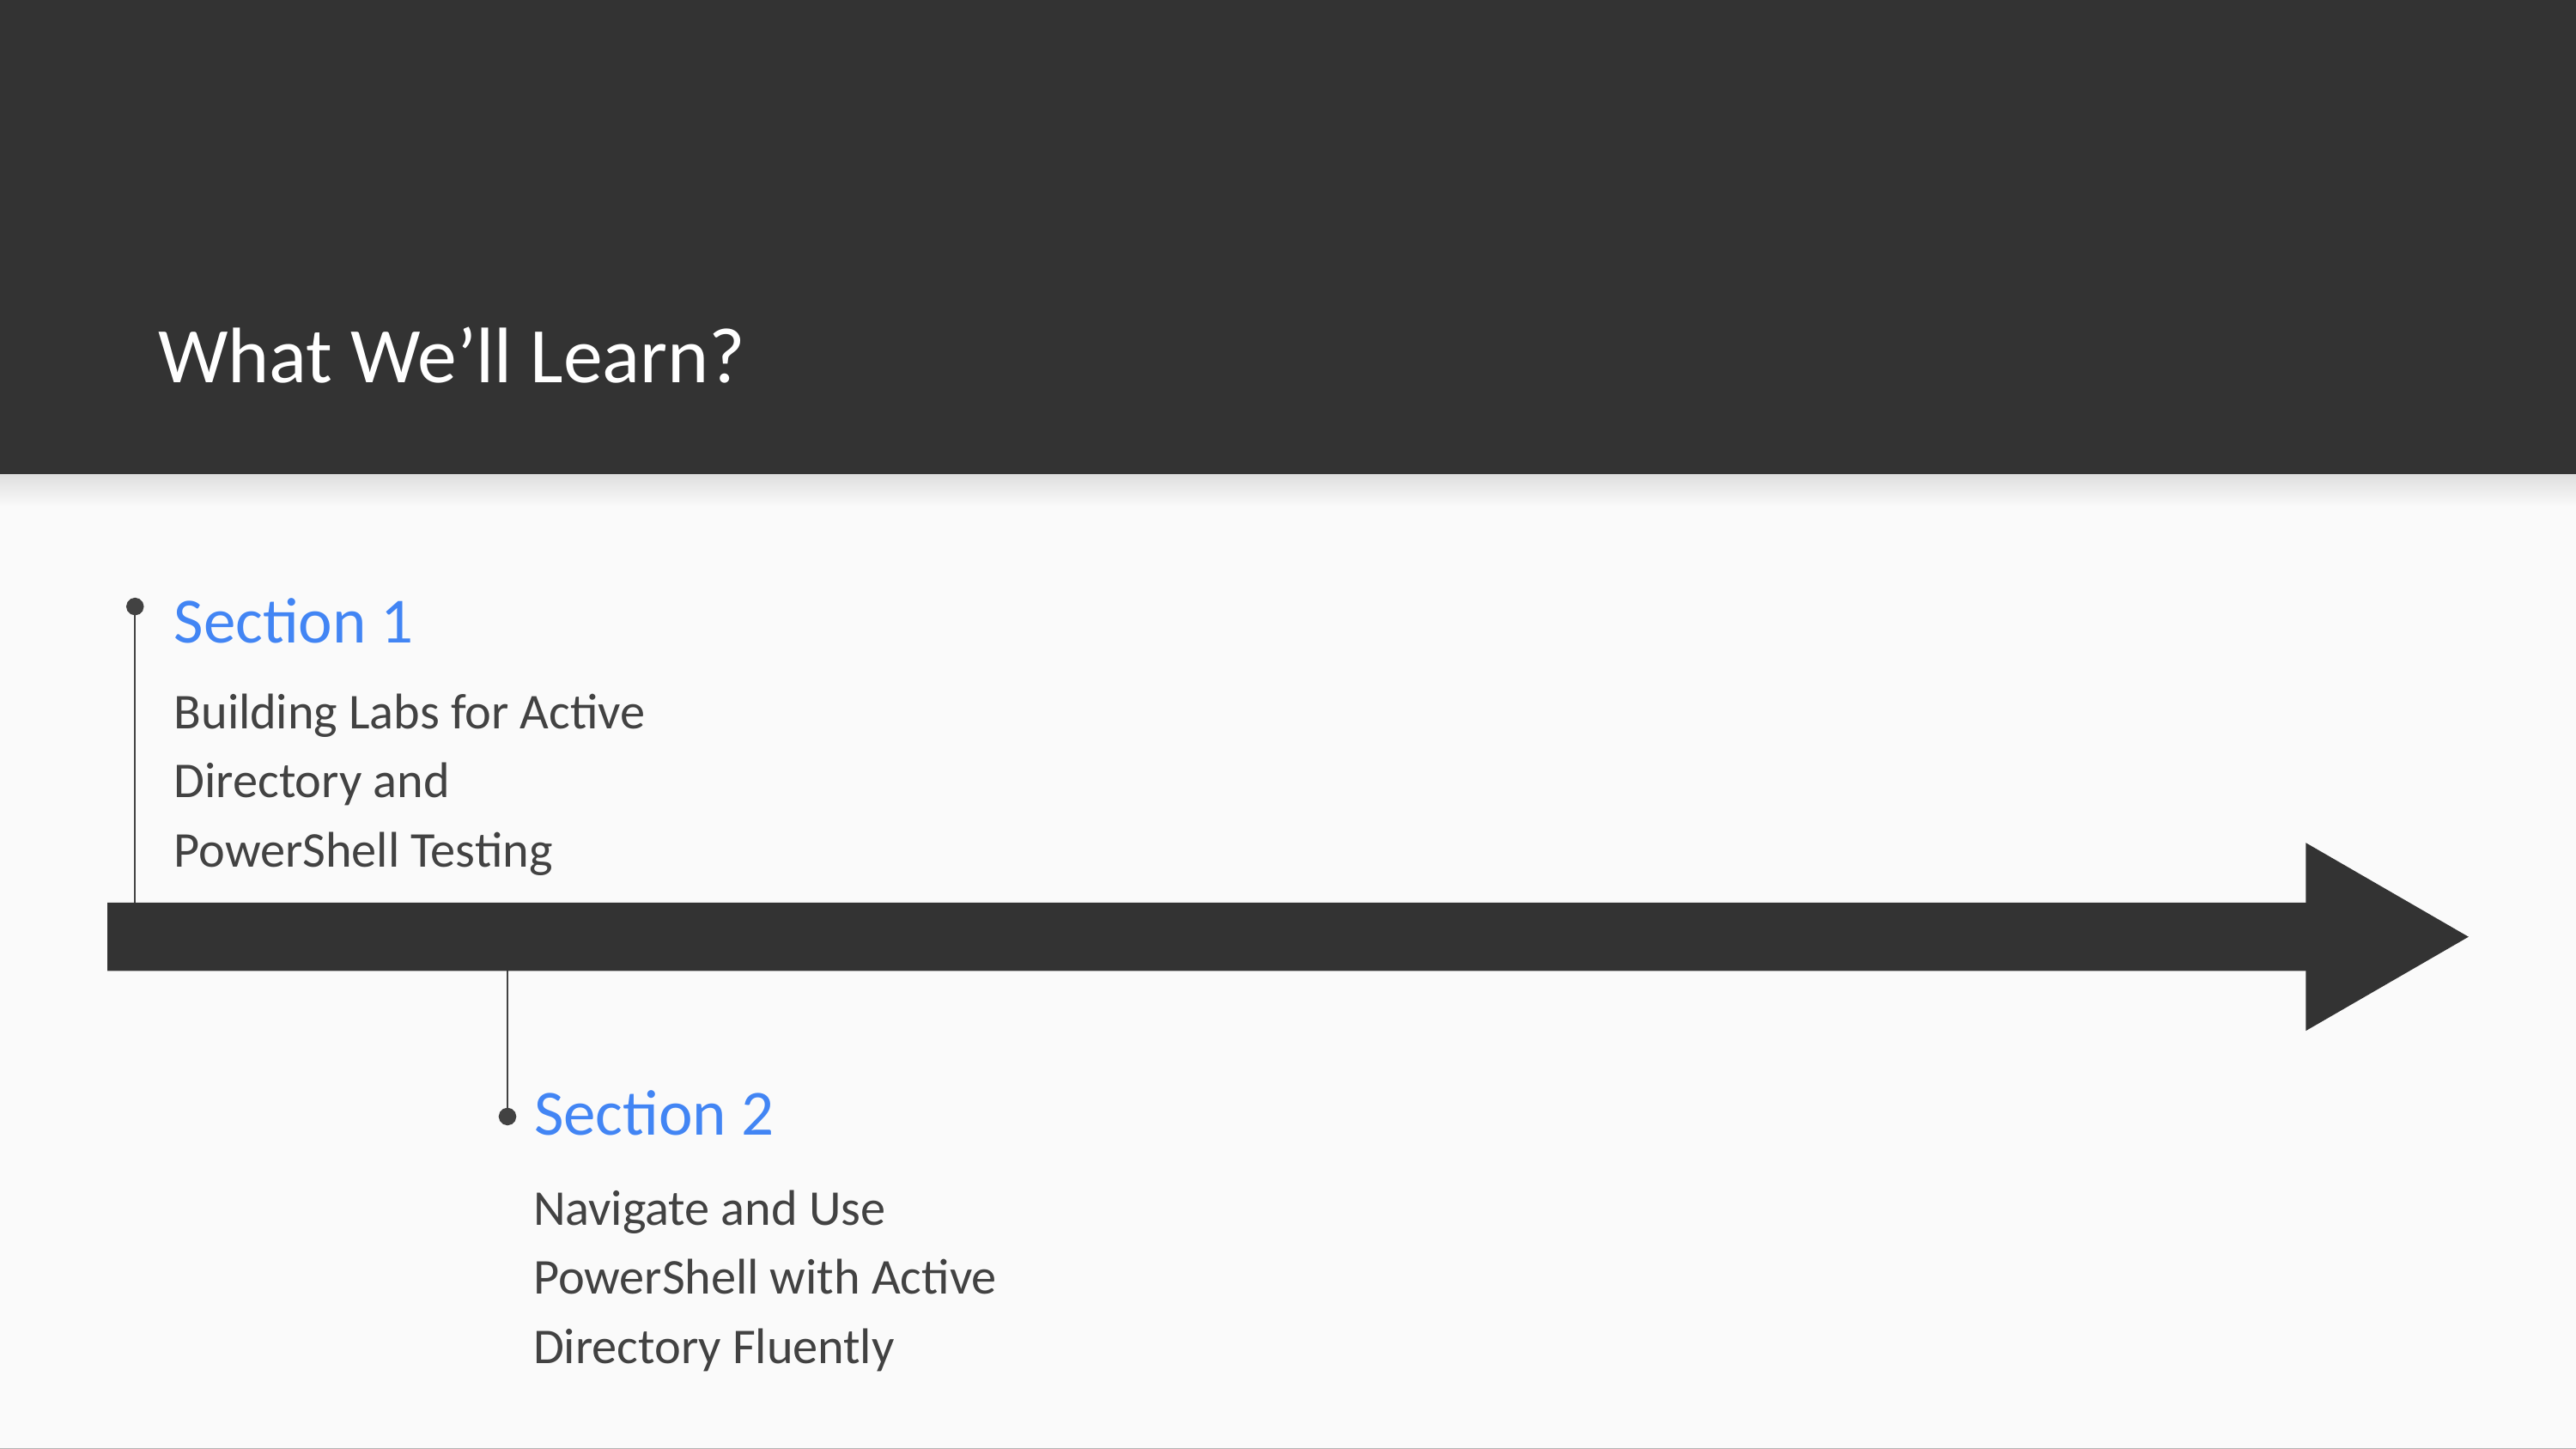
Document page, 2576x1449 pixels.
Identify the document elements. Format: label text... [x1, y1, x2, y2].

title What We’ll Learn? [132, 208, 2450, 424]
list Building Labs for Active Directory and PowerShell Testing [148, 643, 678, 807]
title Section 1 [148, 562, 660, 643]
title Section 2 [508, 1053, 885, 1140]
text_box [106, 842, 2470, 1032]
list Navigate and Use PowerShell with Active Directory Fluently [507, 1140, 1143, 1372]
